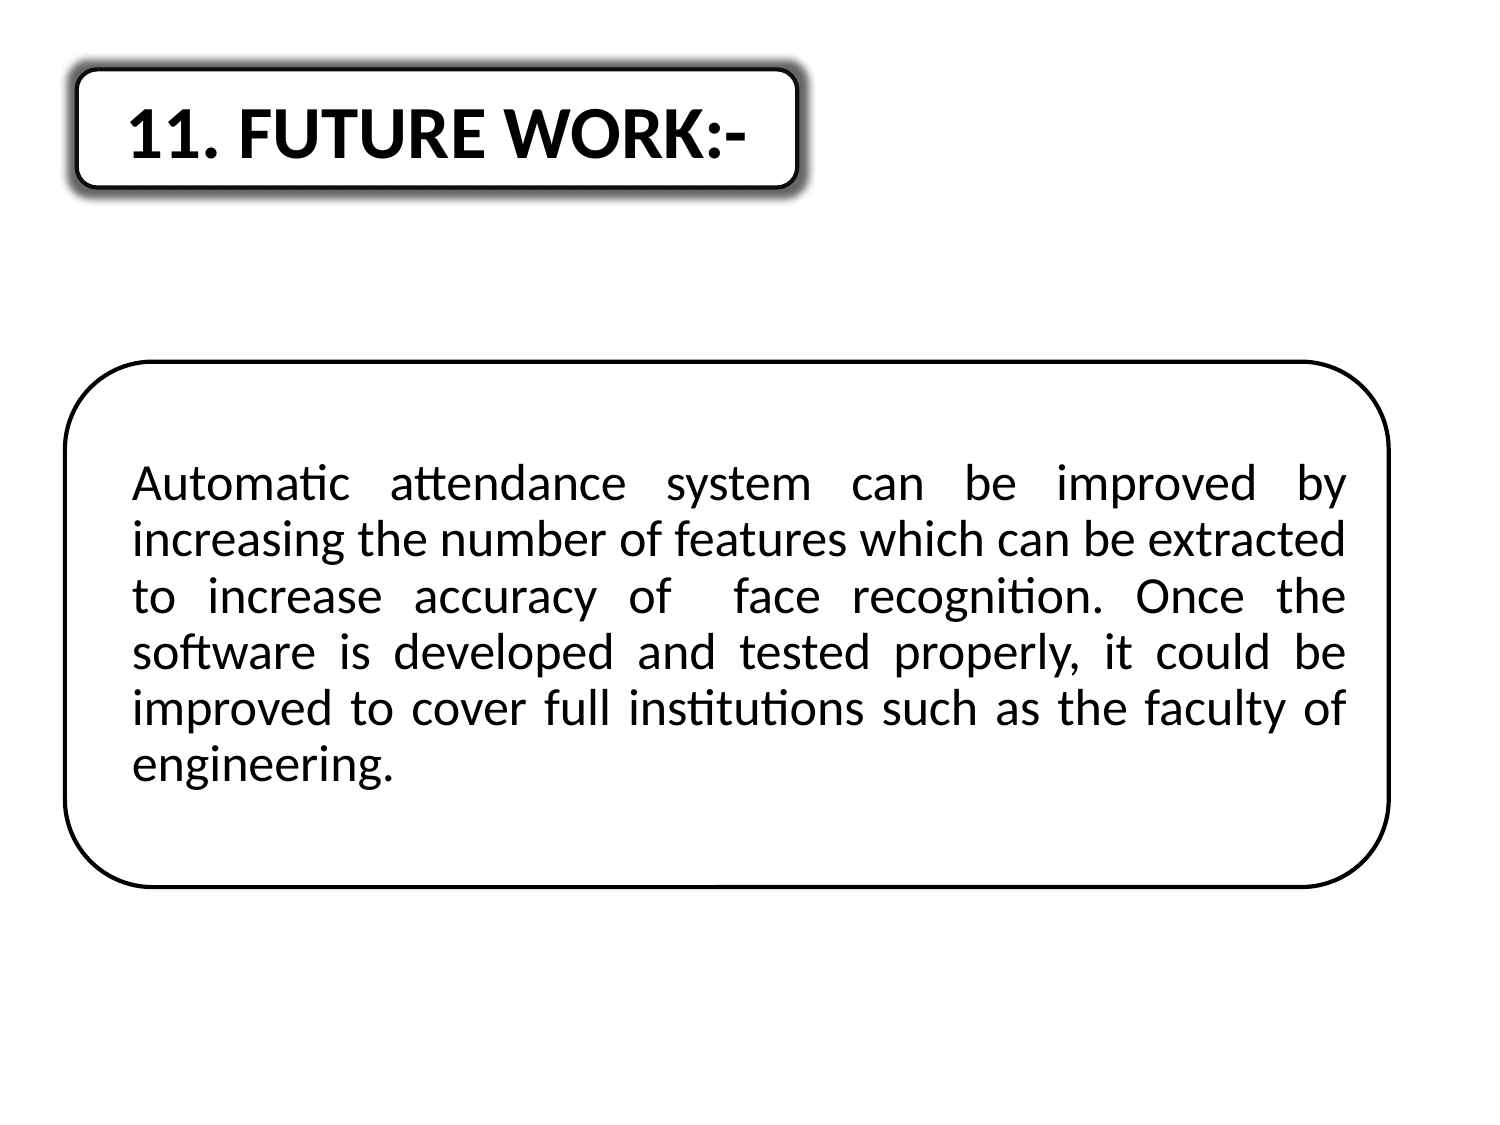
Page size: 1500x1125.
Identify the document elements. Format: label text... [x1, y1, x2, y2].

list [64, 361, 1389, 906]
text_box 11. FUTURE WORK:- [74, 67, 800, 190]
